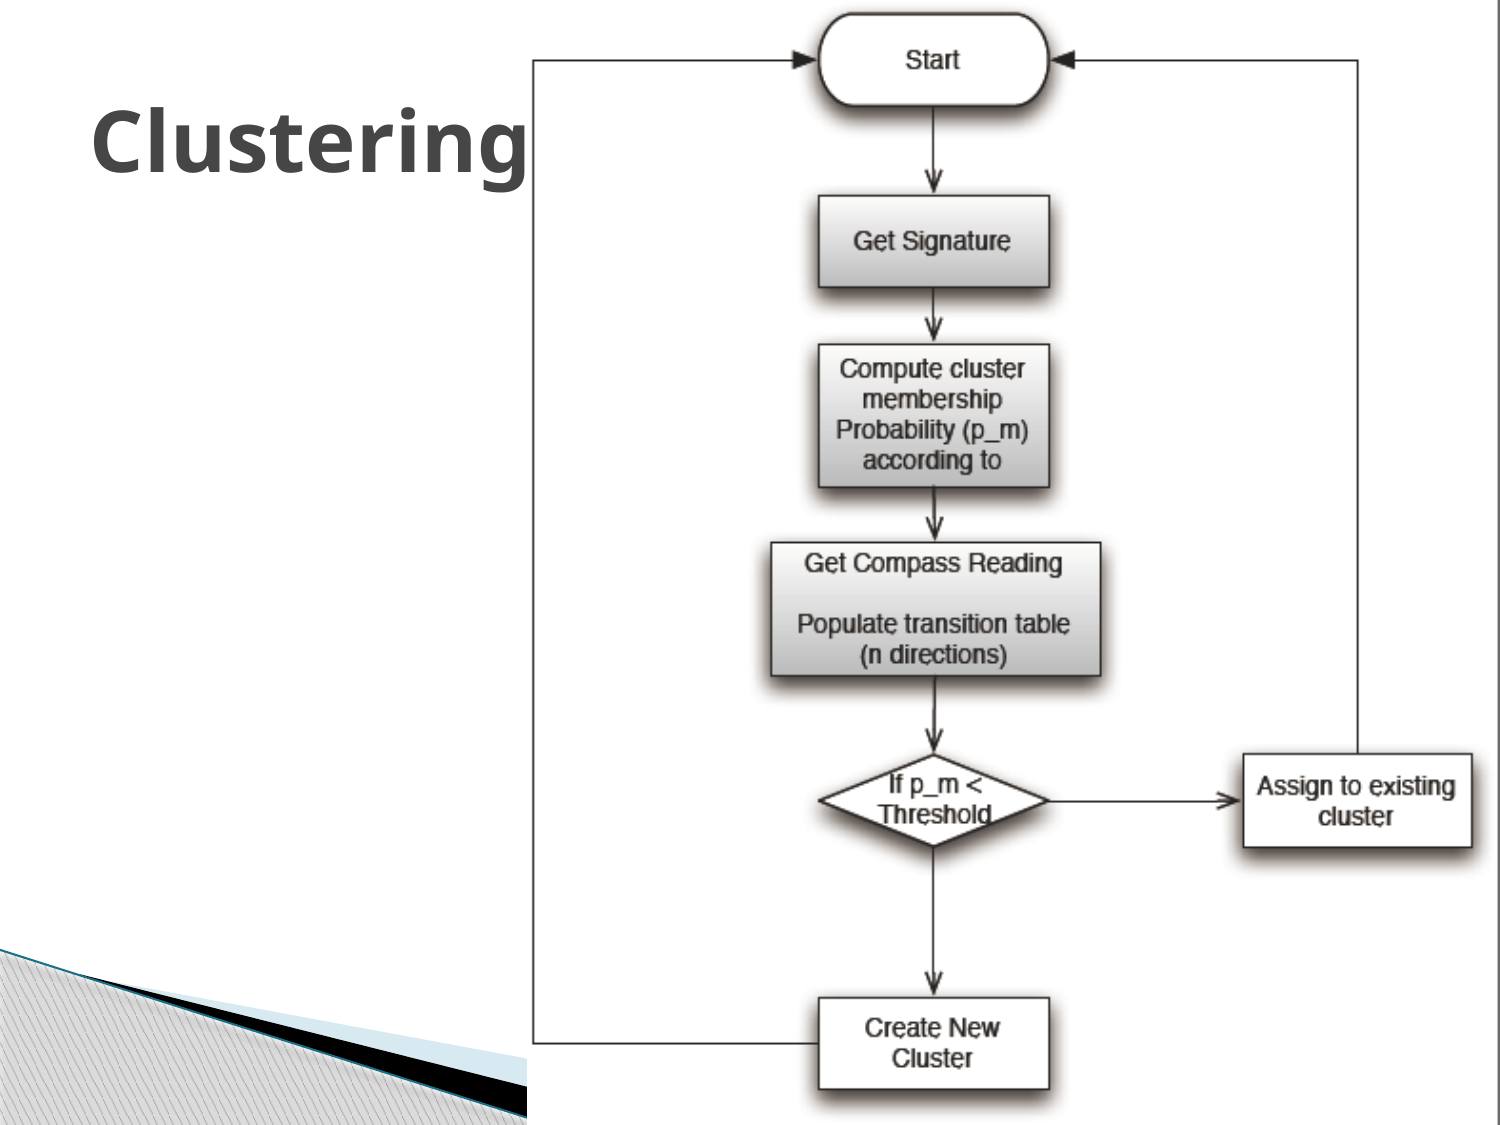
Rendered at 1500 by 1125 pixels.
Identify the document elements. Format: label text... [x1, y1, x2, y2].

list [527, 0, 1500, 1125]
title Clustering [75, 45, 521, 233]
